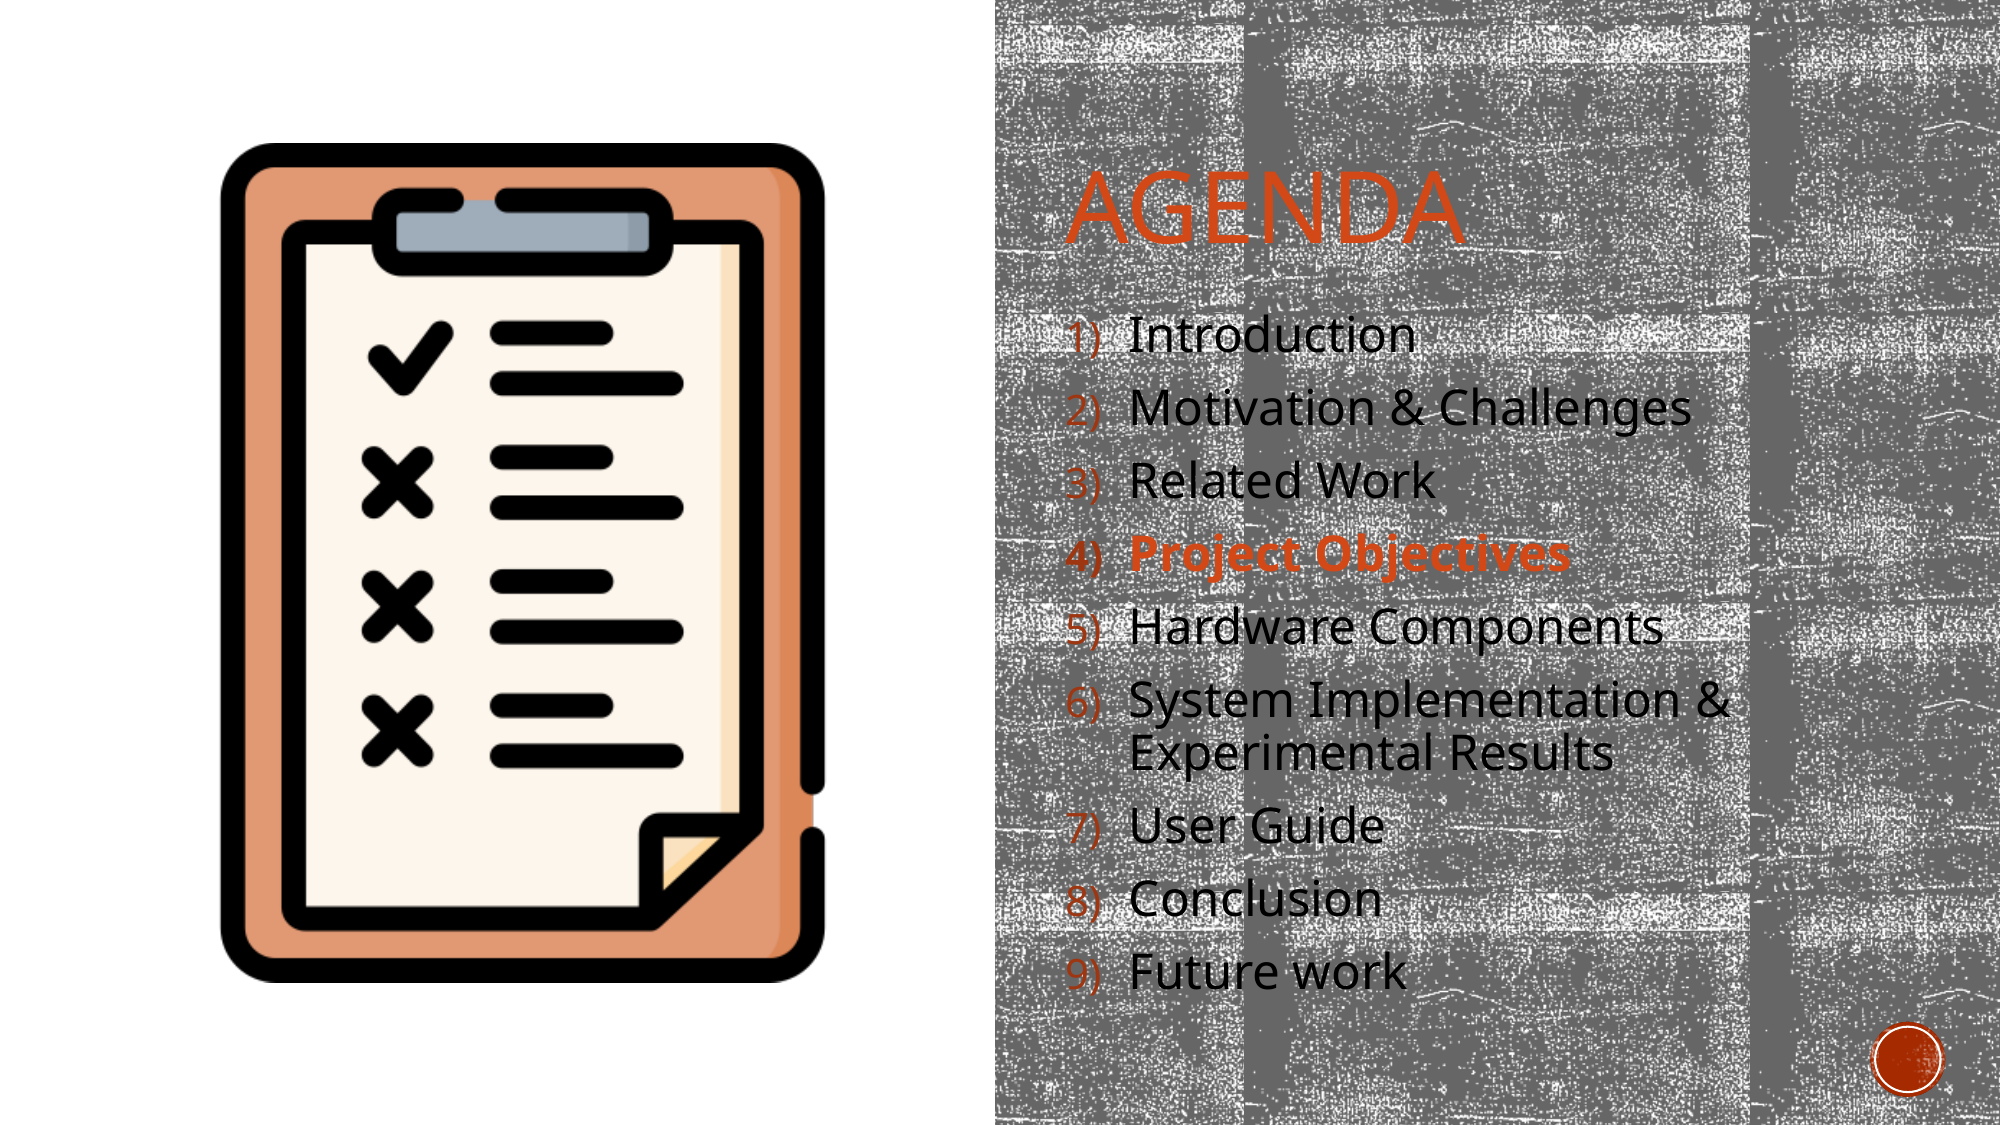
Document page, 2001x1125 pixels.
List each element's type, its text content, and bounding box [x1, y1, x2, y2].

text_box [994, 0, 2000, 1125]
title agenda [1050, 79, 1920, 302]
list Introduction Motivation & Challenges Related Work Project Objectives Hardware Components System Implementation & Experimental Results User Guide Conclusion Future work [1050, 302, 1920, 1013]
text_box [1872, 1024, 1943, 1096]
picture [103, 143, 943, 983]
